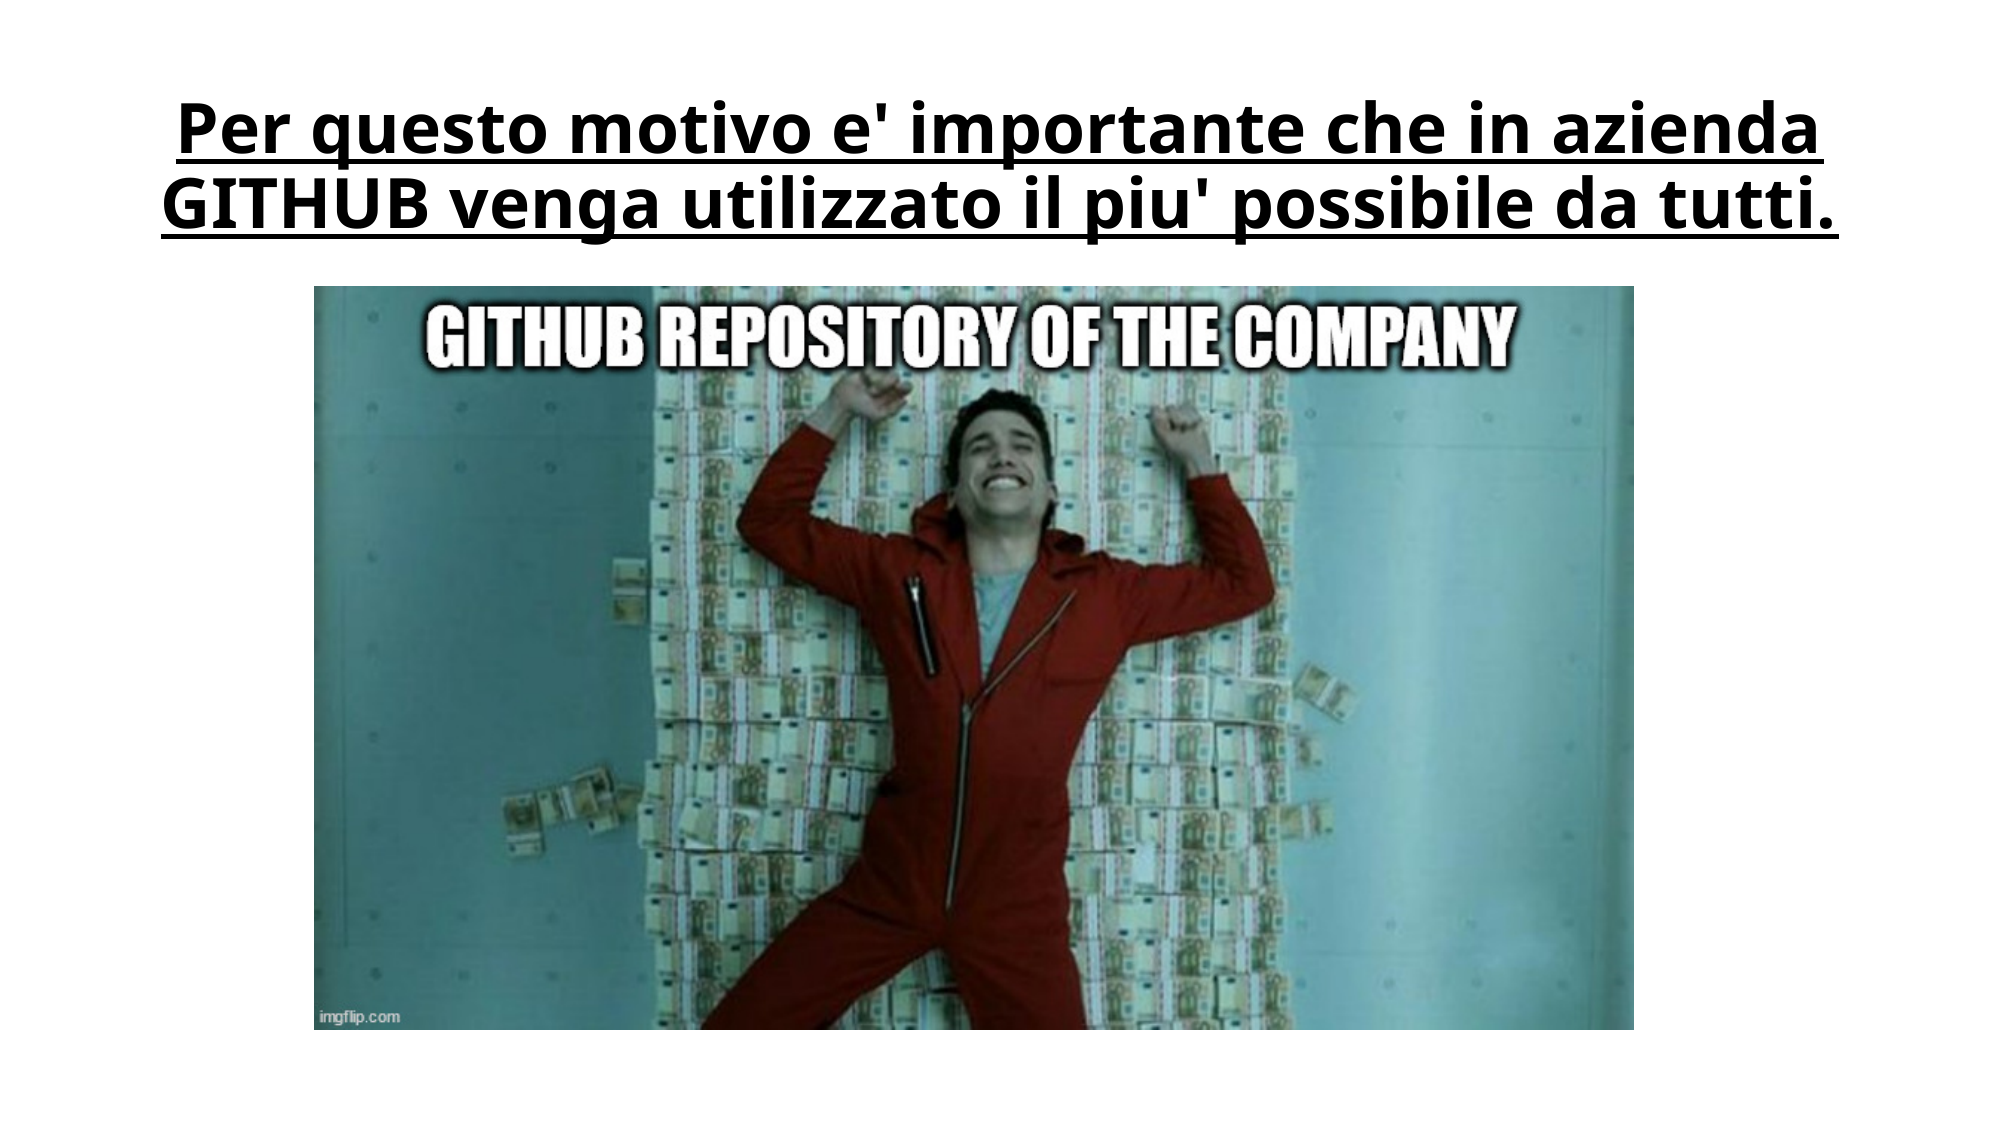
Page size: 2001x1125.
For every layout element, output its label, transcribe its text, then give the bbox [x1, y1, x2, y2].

picture [313, 286, 1634, 1030]
title Per questo motivo e' importante che in azienda GITHUB venga utilizzato il piu' possibile da tutti. [137, 59, 1863, 278]
